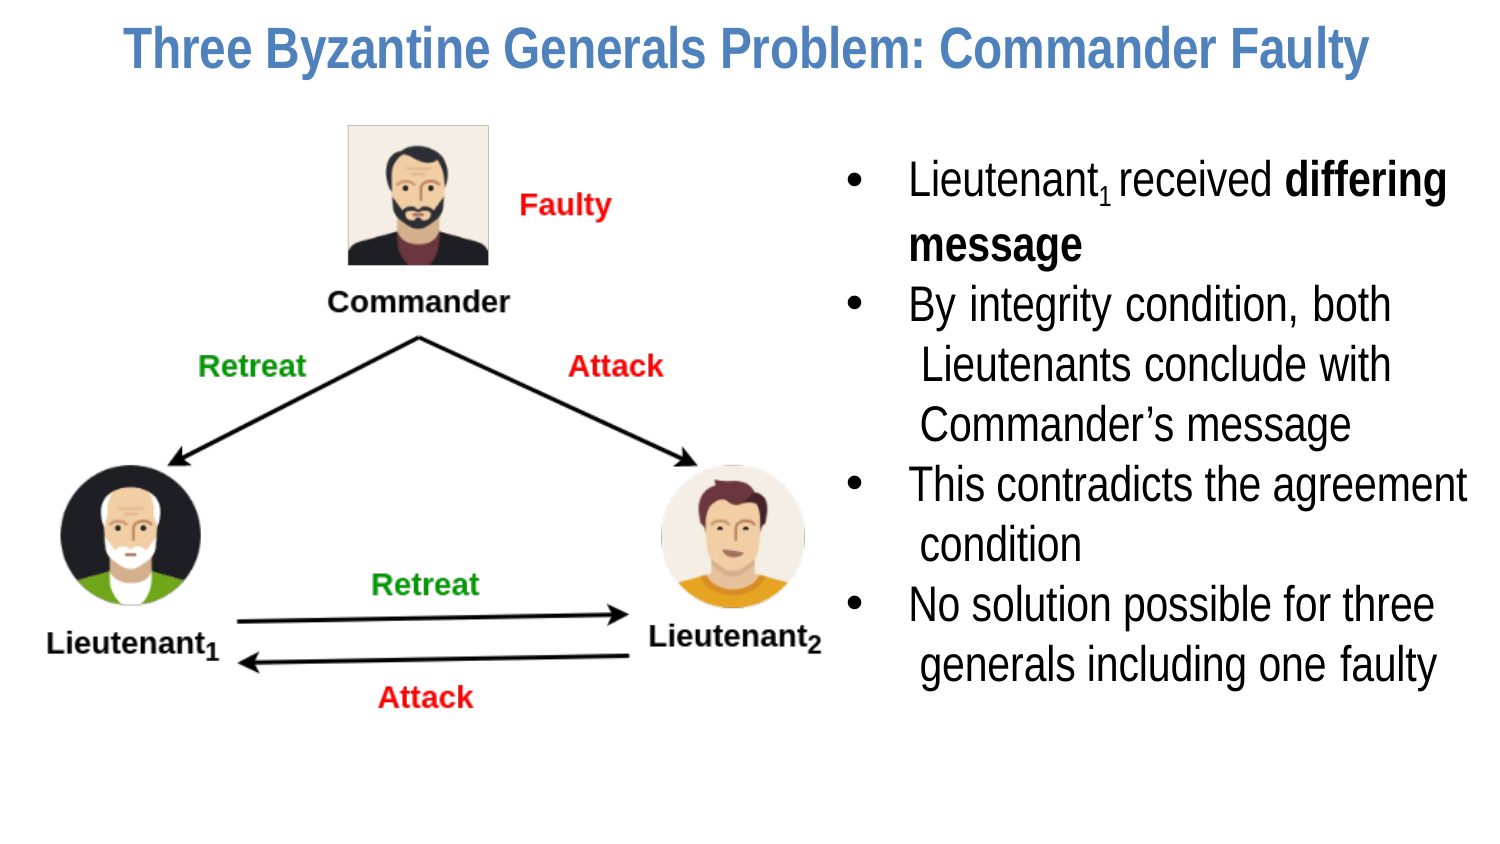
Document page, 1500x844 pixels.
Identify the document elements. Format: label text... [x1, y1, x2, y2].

picture [25, 123, 839, 722]
text_box Lieutenant1 received differing message By integrity condition, both Lieutenants conclude with Commander’s message This contradicts the agreement condition No solution possible for three generals including one faulty [844, 144, 1487, 692]
title Three Byzantine Generals Problem: Commander Faulty [121, 8, 1379, 144]
